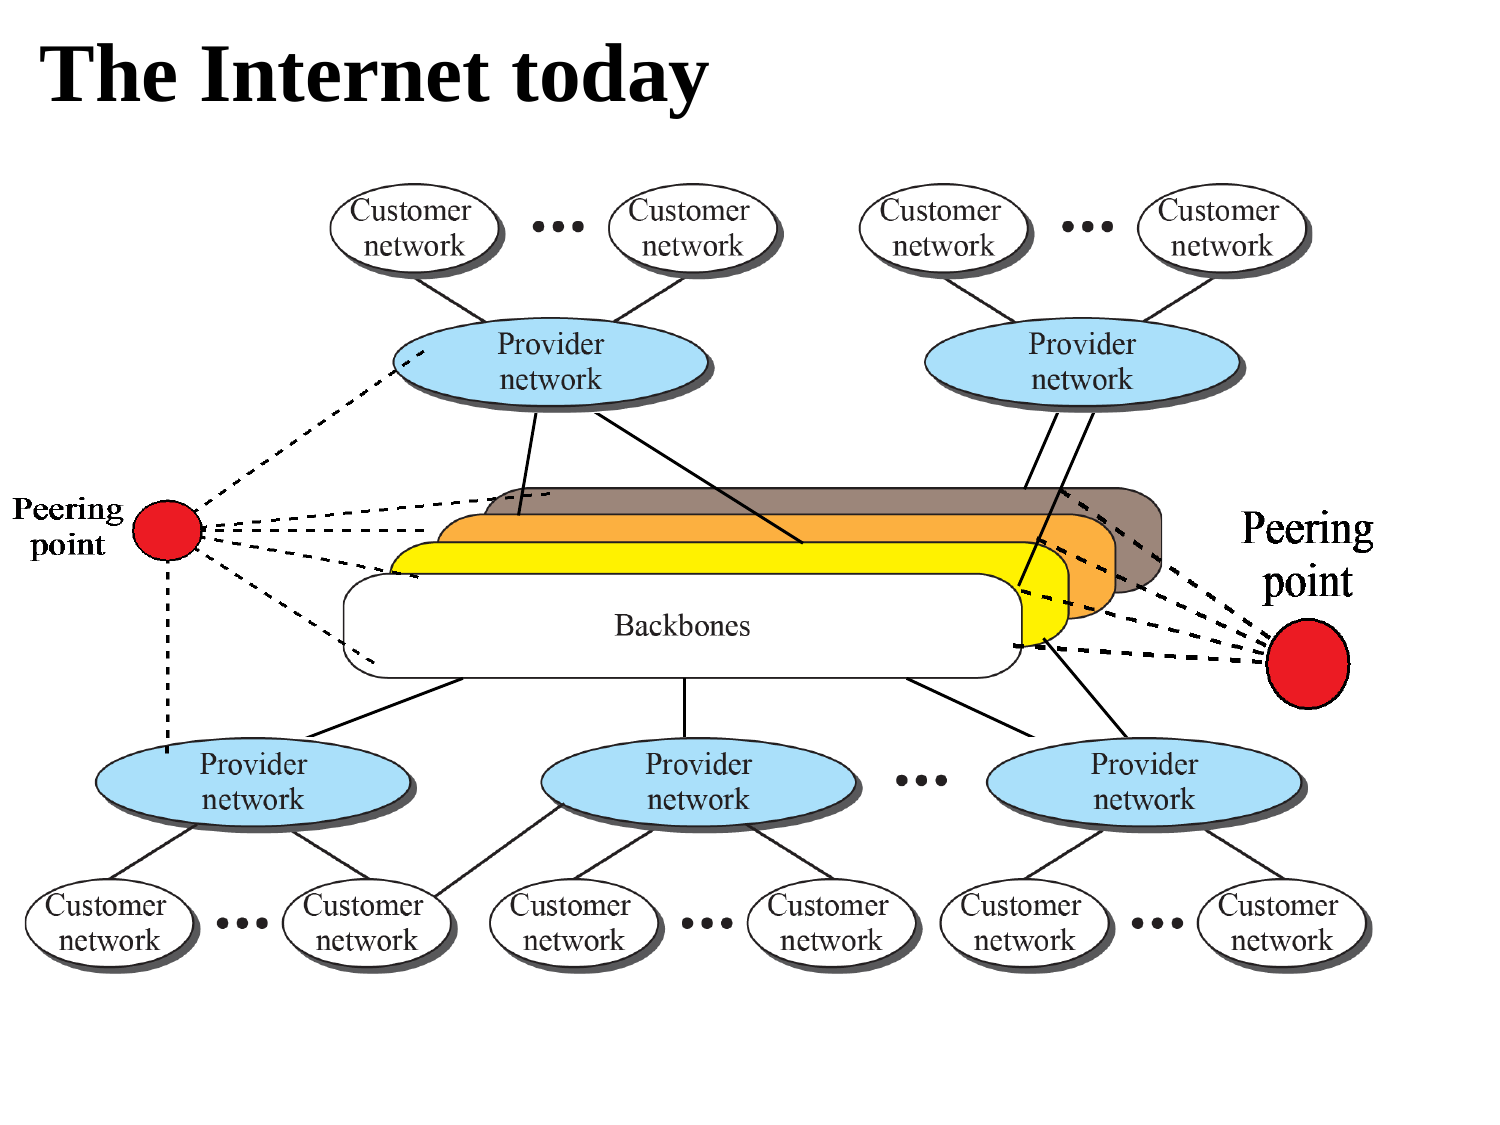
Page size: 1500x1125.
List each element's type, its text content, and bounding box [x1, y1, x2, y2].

text_box [593, 413, 804, 545]
text_box [1101, 710, 1129, 737]
text_box [550, 487, 1012, 679]
text_box [329, 183, 1313, 413]
text_box [905, 677, 1036, 737]
text_box [1012, 487, 1374, 710]
text_box [12, 350, 550, 754]
text_box [1059, 413, 1096, 487]
text_box [24, 737, 1373, 974]
text_box The Internet today [37, 15, 1313, 206]
text_box [1023, 413, 1060, 487]
